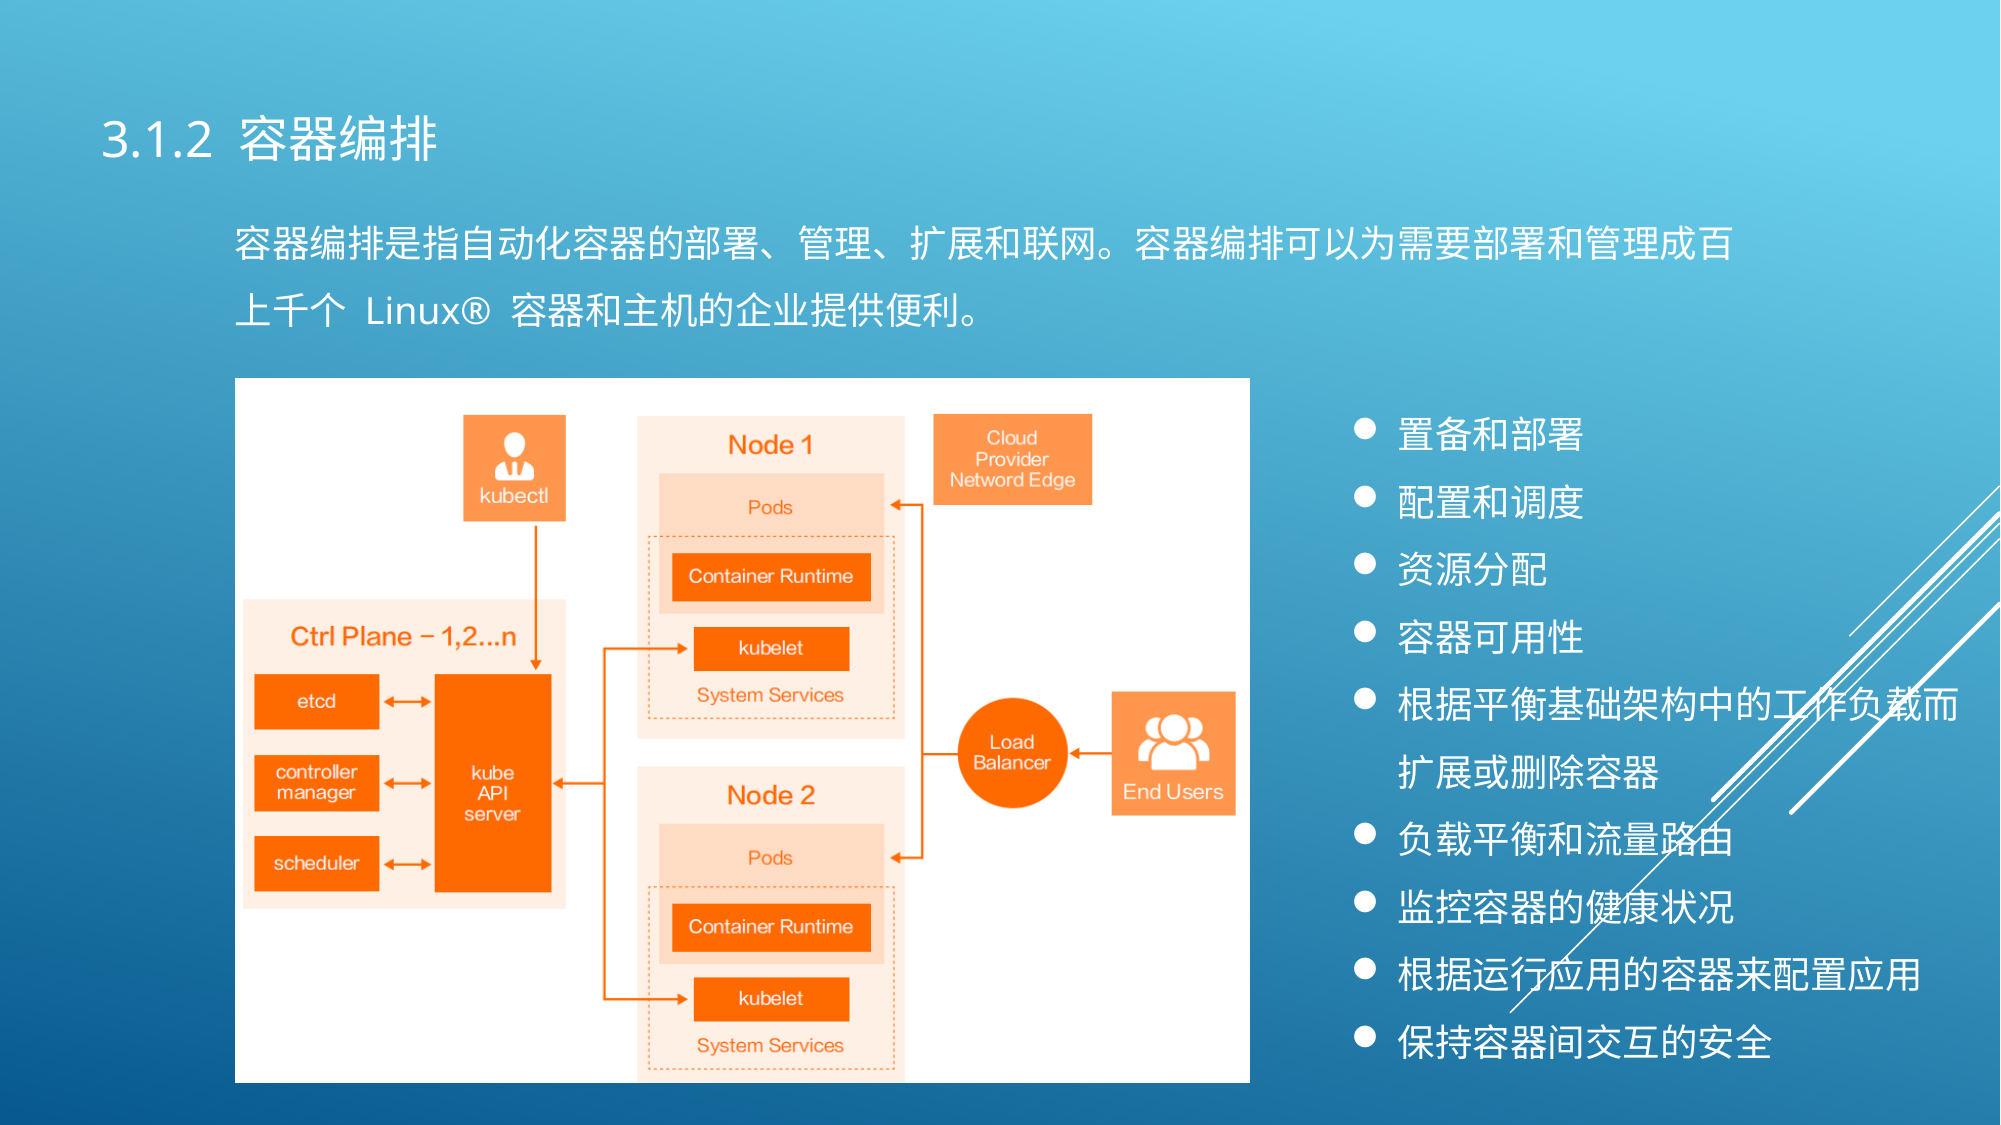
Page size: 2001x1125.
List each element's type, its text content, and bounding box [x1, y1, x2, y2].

text_box 3.1.2 容器编排 [86, 99, 568, 175]
text_box 容器编排是指自动化容器的部署、管理、扩展和联网。容器编排可以为需要部署和管理成百上千个 Linux® 容器和主机的企业提供便利。 [219, 189, 1760, 340]
picture [235, 378, 1250, 1083]
text_box 置备和部署 配置和调度 资源分配 容器可用性 根据平衡基础架构中的工作负载而扩展或删除容器 负载平衡和流量路由 监控容器的健康状况 根据运行应用的容器来配置应用 保持容器间交互的安全 [1336, 381, 1984, 1072]
